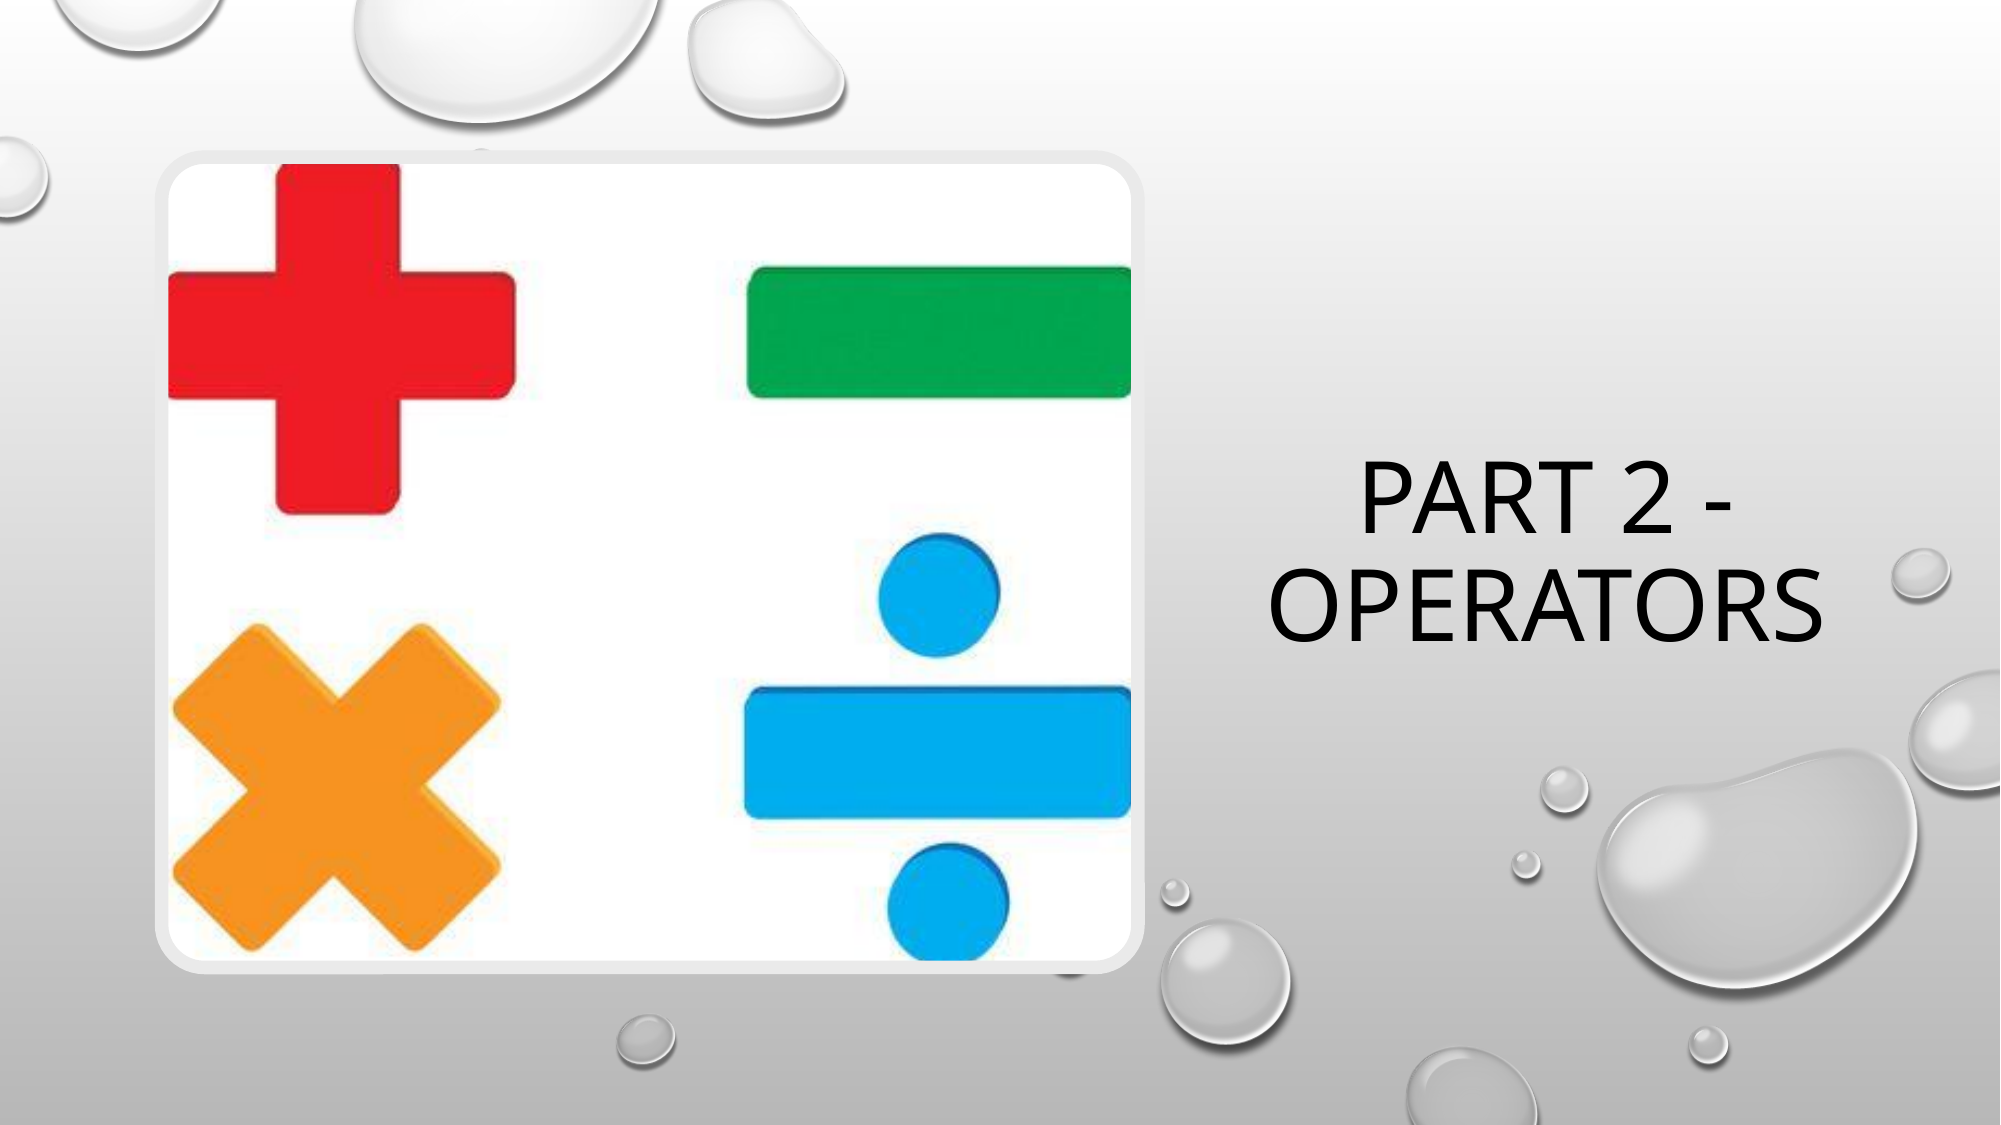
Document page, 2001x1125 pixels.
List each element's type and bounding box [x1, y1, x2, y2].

picture [0, 0, 2000, 1125]
list [161, 156, 1139, 968]
